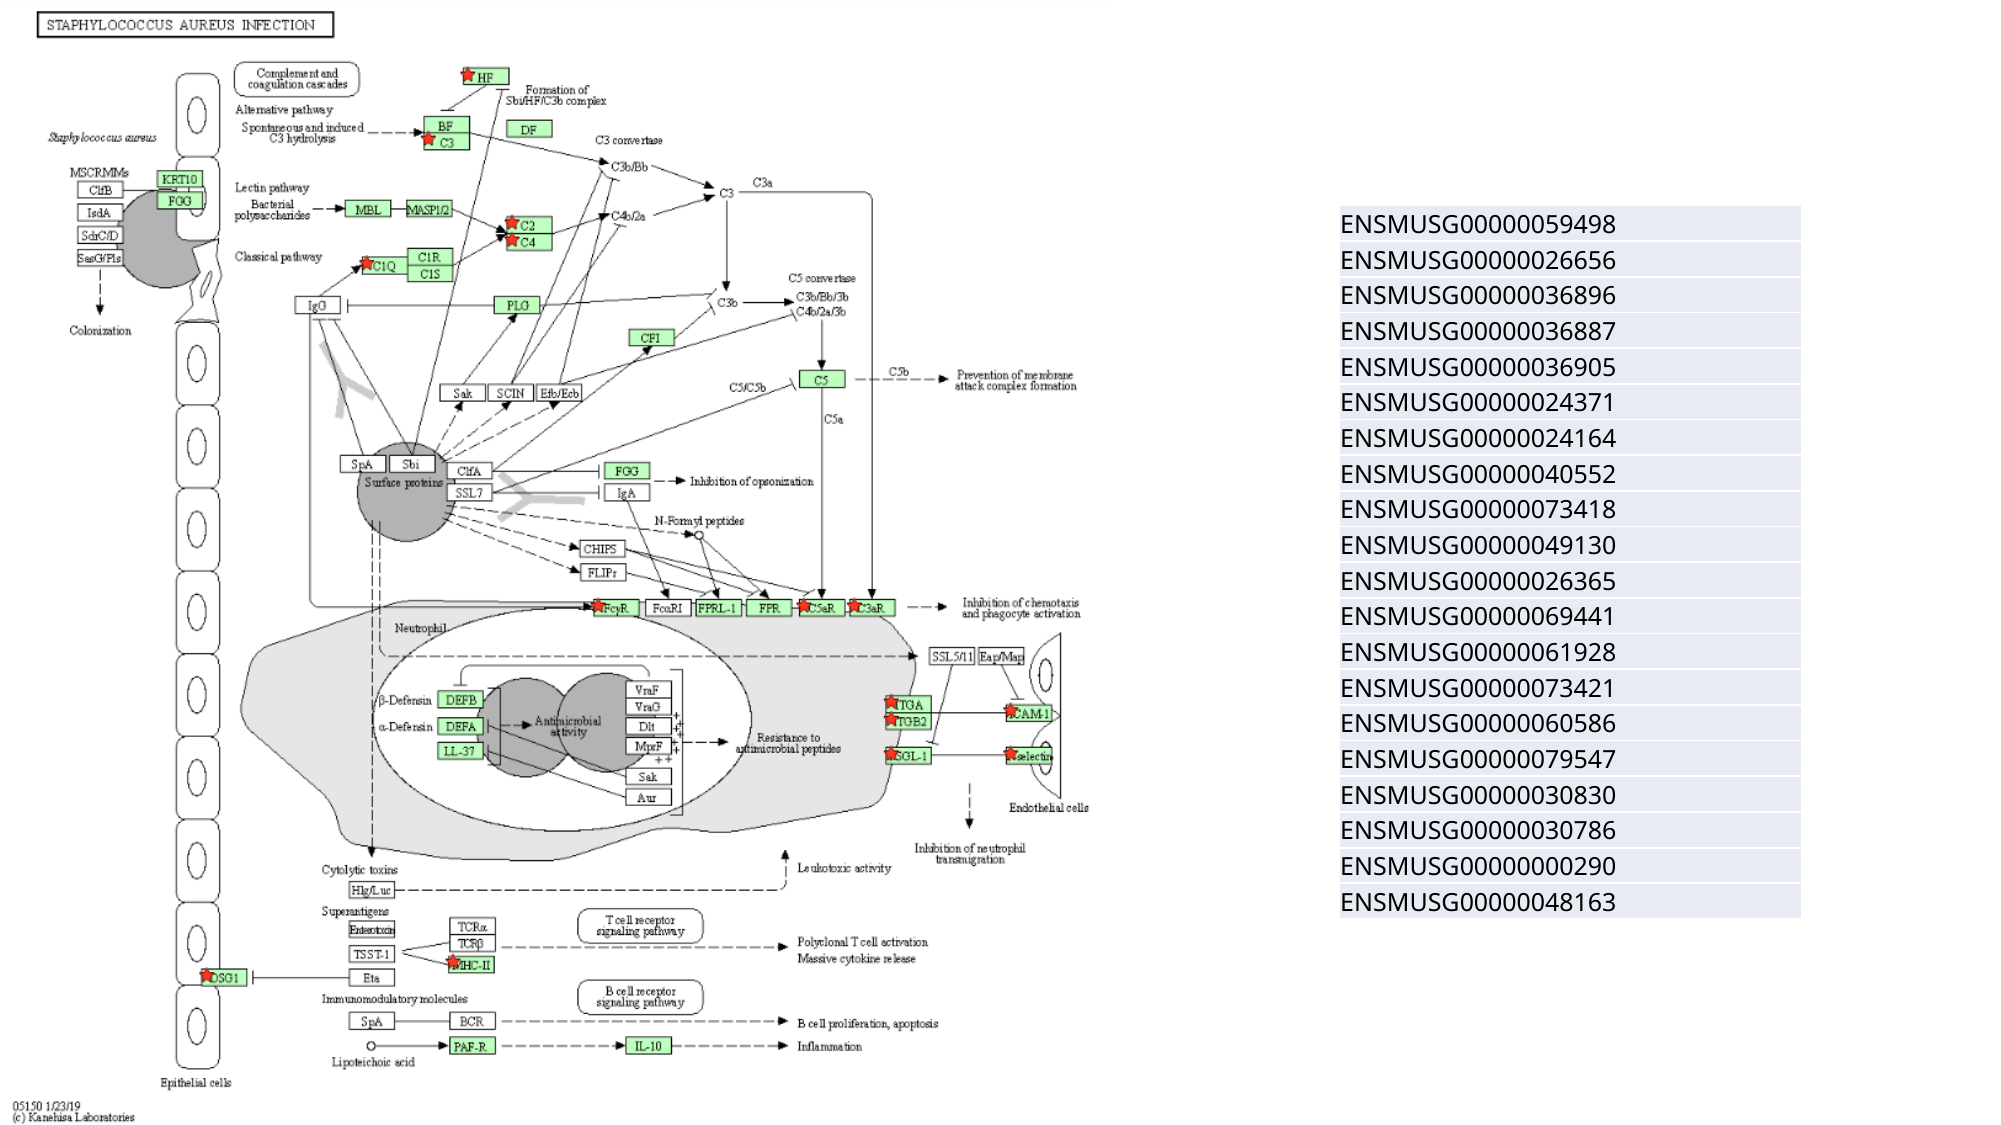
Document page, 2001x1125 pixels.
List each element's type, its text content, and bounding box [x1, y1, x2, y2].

table_cell ENSMUSG00000036905 [1340, 349, 1801, 383]
table_cell ENSMUSG00000036887 [1340, 313, 1801, 347]
table_cell ENSMUSG00000061928 [1340, 634, 1801, 668]
table_cell ENSMUSG00000073421 [1340, 670, 1801, 704]
table_cell ENSMUSG00000030786 [1340, 813, 1801, 847]
table_header ENSMUSG00000059498 [1340, 206, 1801, 240]
table_cell ENSMUSG00000030830 [1340, 777, 1801, 811]
table_cell ENSMUSG00000036896 [1340, 278, 1801, 312]
table_cell ENSMUSG00000000290 [1340, 849, 1801, 882]
table_cell ENSMUSG00000024371 [1340, 385, 1801, 419]
table_cell ENSMUSG00000026365 [1340, 563, 1801, 597]
table_cell ENSMUSG00000048163 [1340, 884, 1801, 918]
picture [0, 0, 1113, 1125]
table_cell ENSMUSG00000040552 [1340, 456, 1801, 490]
table_cell ENSMUSG00000024164 [1340, 420, 1801, 454]
table_cell ENSMUSG00000026656 [1340, 242, 1801, 276]
table_cell ENSMUSG00000079547 [1340, 741, 1801, 775]
table_cell ENSMUSG00000049130 [1340, 527, 1801, 561]
table_cell ENSMUSG00000069441 [1340, 599, 1801, 633]
table_cell ENSMUSG00000073418 [1340, 492, 1801, 526]
table_cell ENSMUSG00000060586 [1340, 706, 1801, 740]
